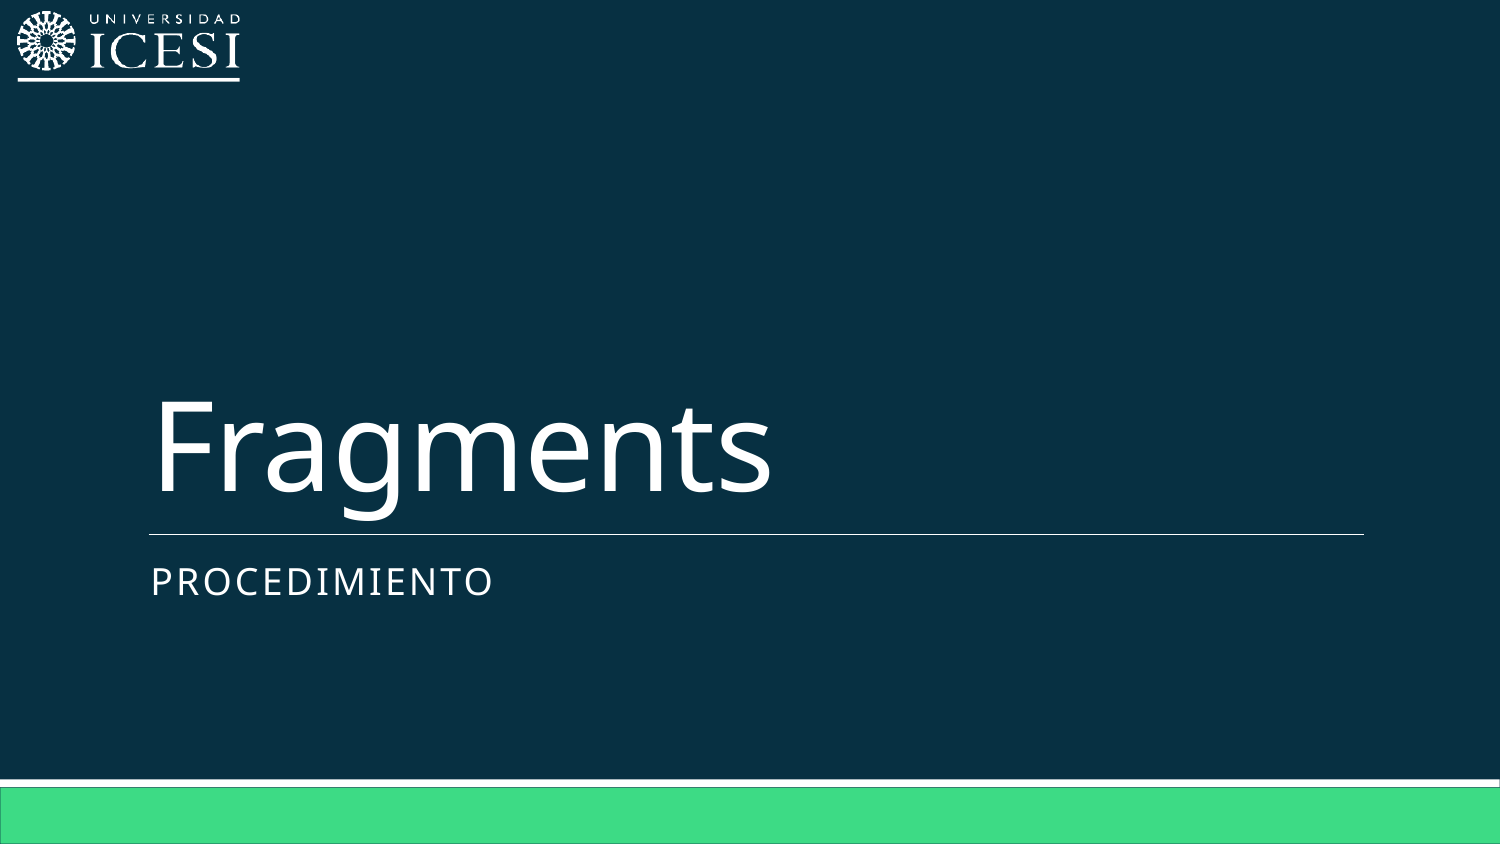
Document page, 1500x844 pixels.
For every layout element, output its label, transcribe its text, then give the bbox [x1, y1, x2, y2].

picture [17, 11, 241, 82]
subtitle PROCEDIMIENTO [135, 548, 1373, 689]
title Fragments [135, 93, 1373, 533]
